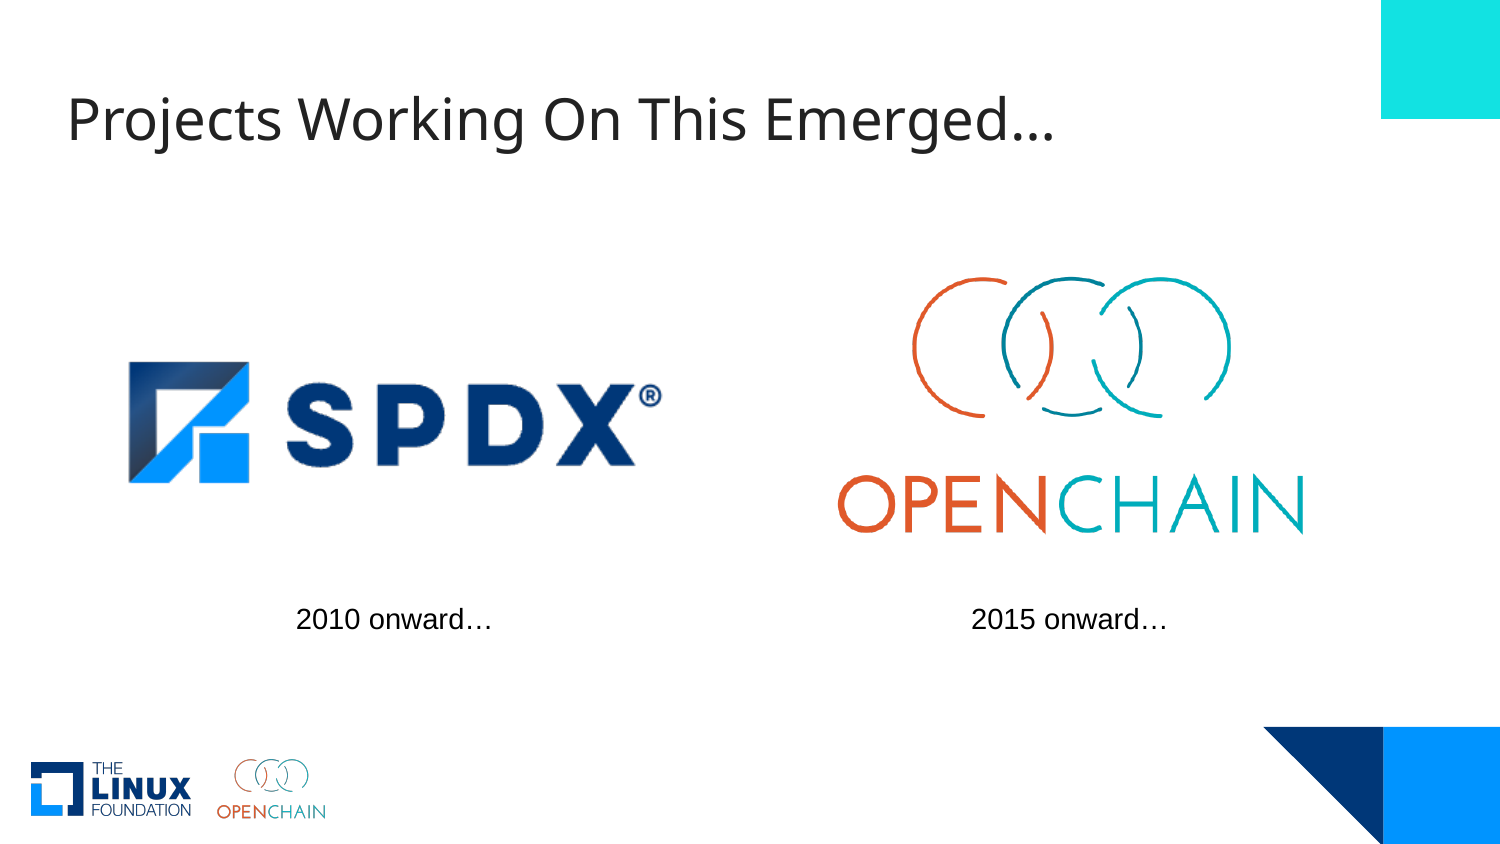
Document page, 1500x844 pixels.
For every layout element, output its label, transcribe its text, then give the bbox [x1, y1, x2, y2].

picture [119, 347, 672, 496]
title Projects Working On This Emerged… [51, 67, 1449, 167]
text_box 2015 onward… [956, 593, 1185, 643]
picture [215, 757, 327, 821]
picture [828, 266, 1312, 544]
picture [31, 762, 191, 816]
text_box 2010 onward… [281, 593, 510, 643]
